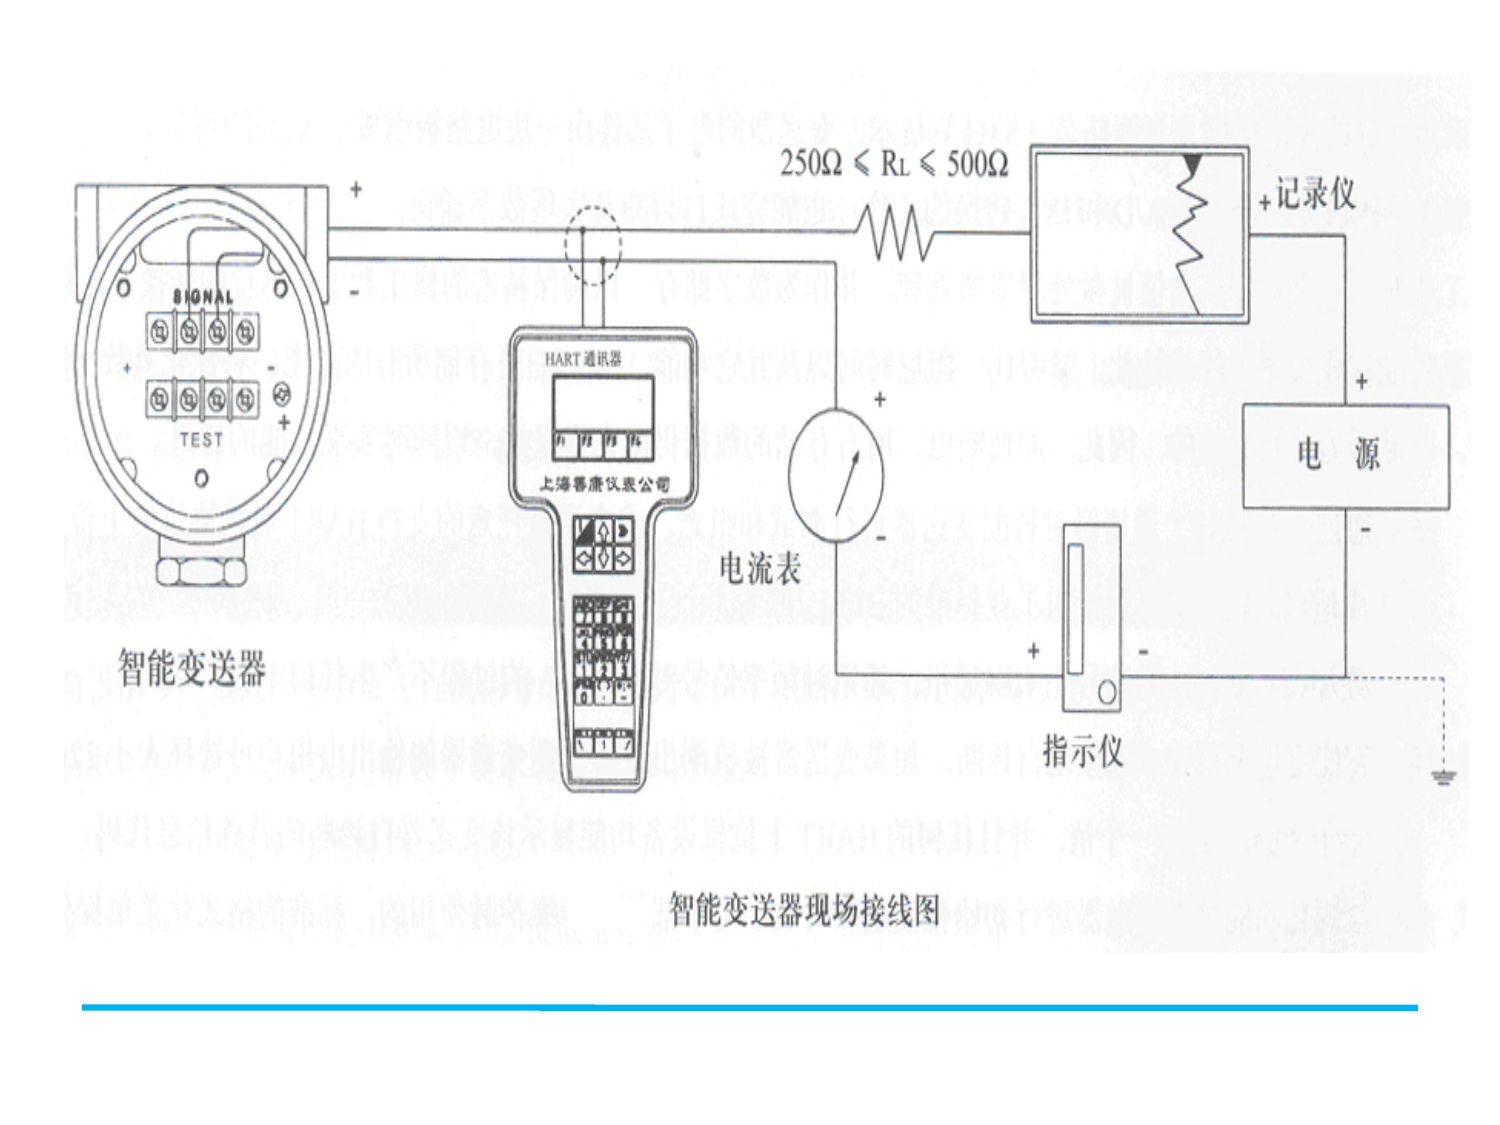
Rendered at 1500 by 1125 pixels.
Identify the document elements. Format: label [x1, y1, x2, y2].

picture [64, 66, 1471, 953]
